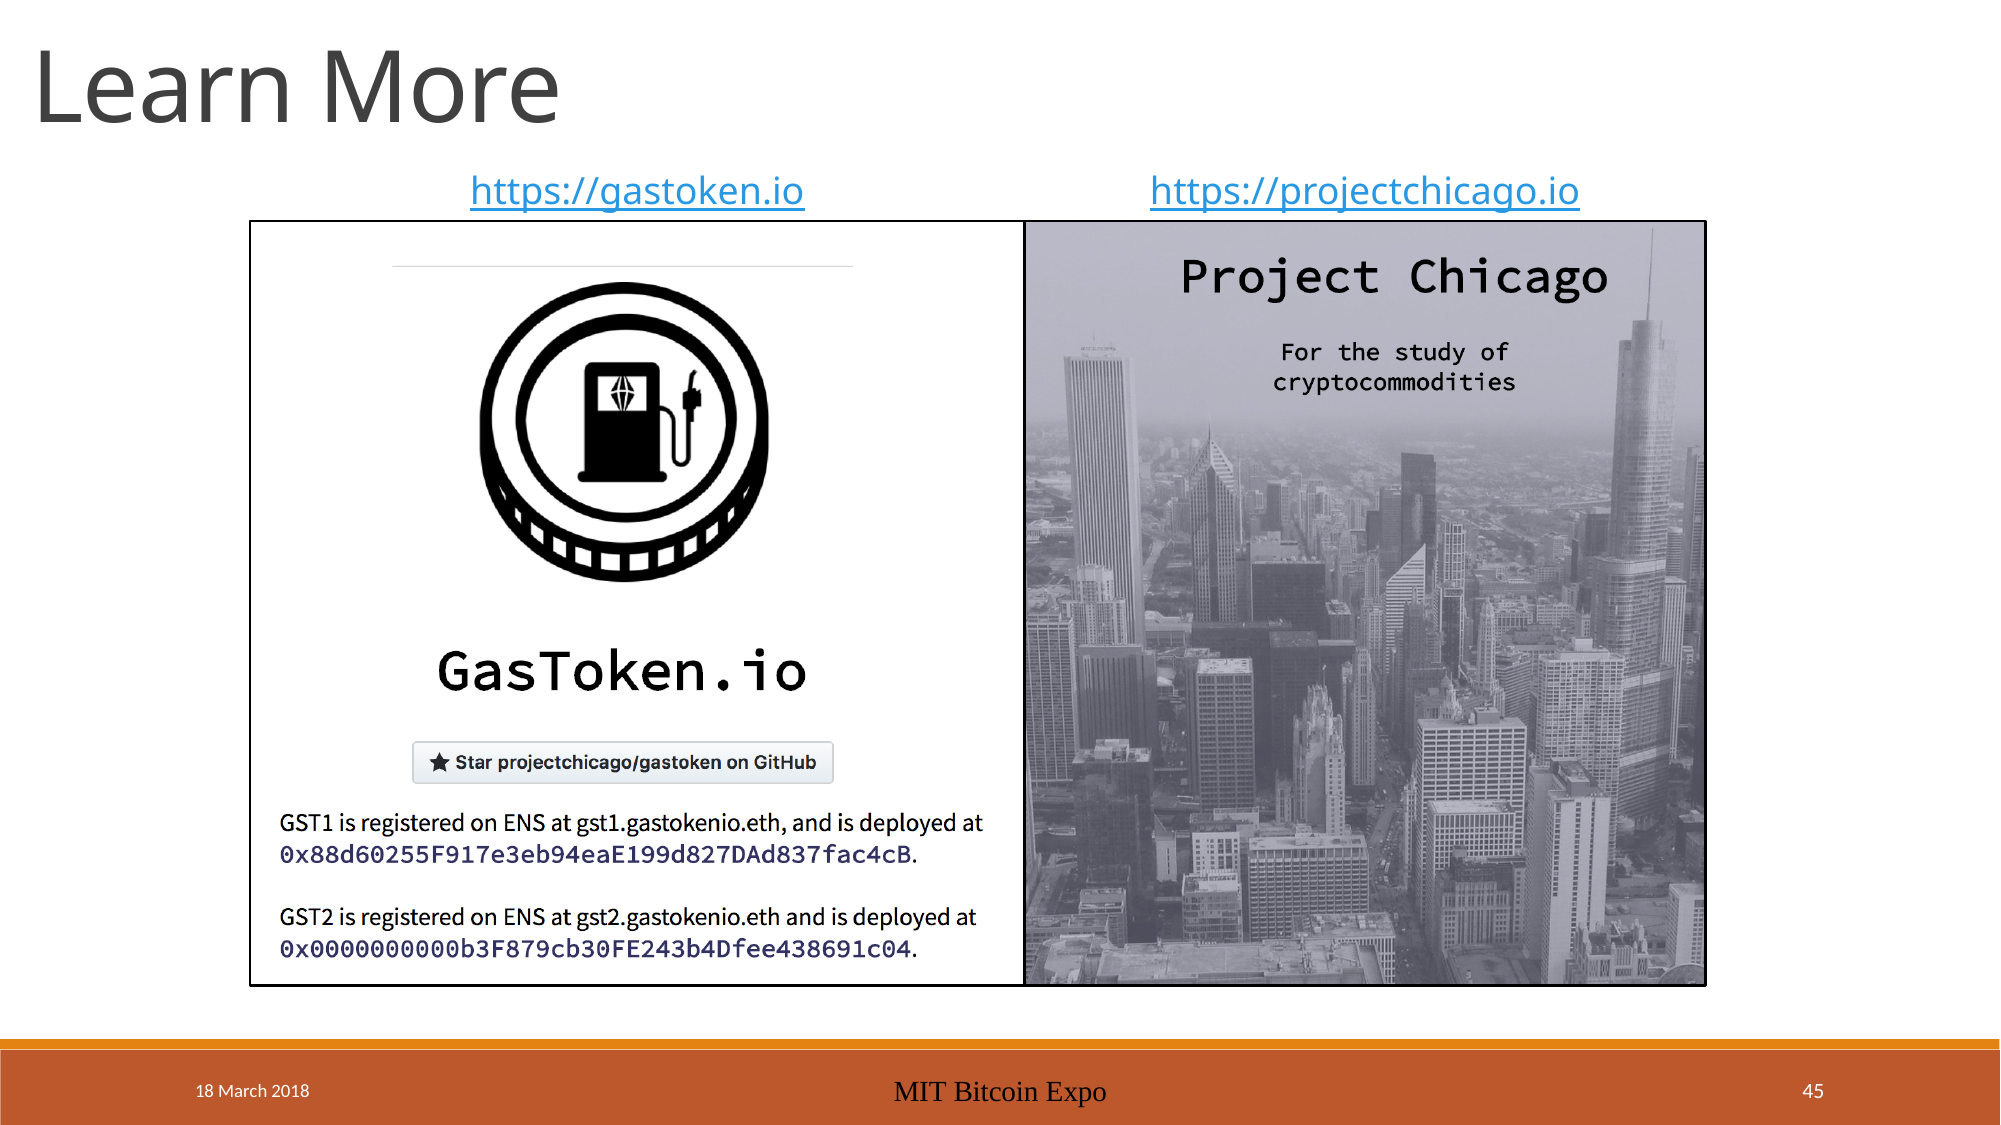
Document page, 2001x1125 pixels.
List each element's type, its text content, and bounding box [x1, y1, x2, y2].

picture [275, 265, 993, 966]
slide_number 45 [1624, 1059, 1840, 1120]
footer MIT Bitcoin Expo [604, 1059, 1396, 1120]
title Learn More [16, 0, 1367, 151]
text_box [249, 226, 1021, 987]
picture [1024, 220, 1707, 987]
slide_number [180, 1059, 586, 1120]
text_box https://projectchicago.io [1025, 159, 1706, 219]
text_box https://gastoken.io [249, 159, 1025, 226]
